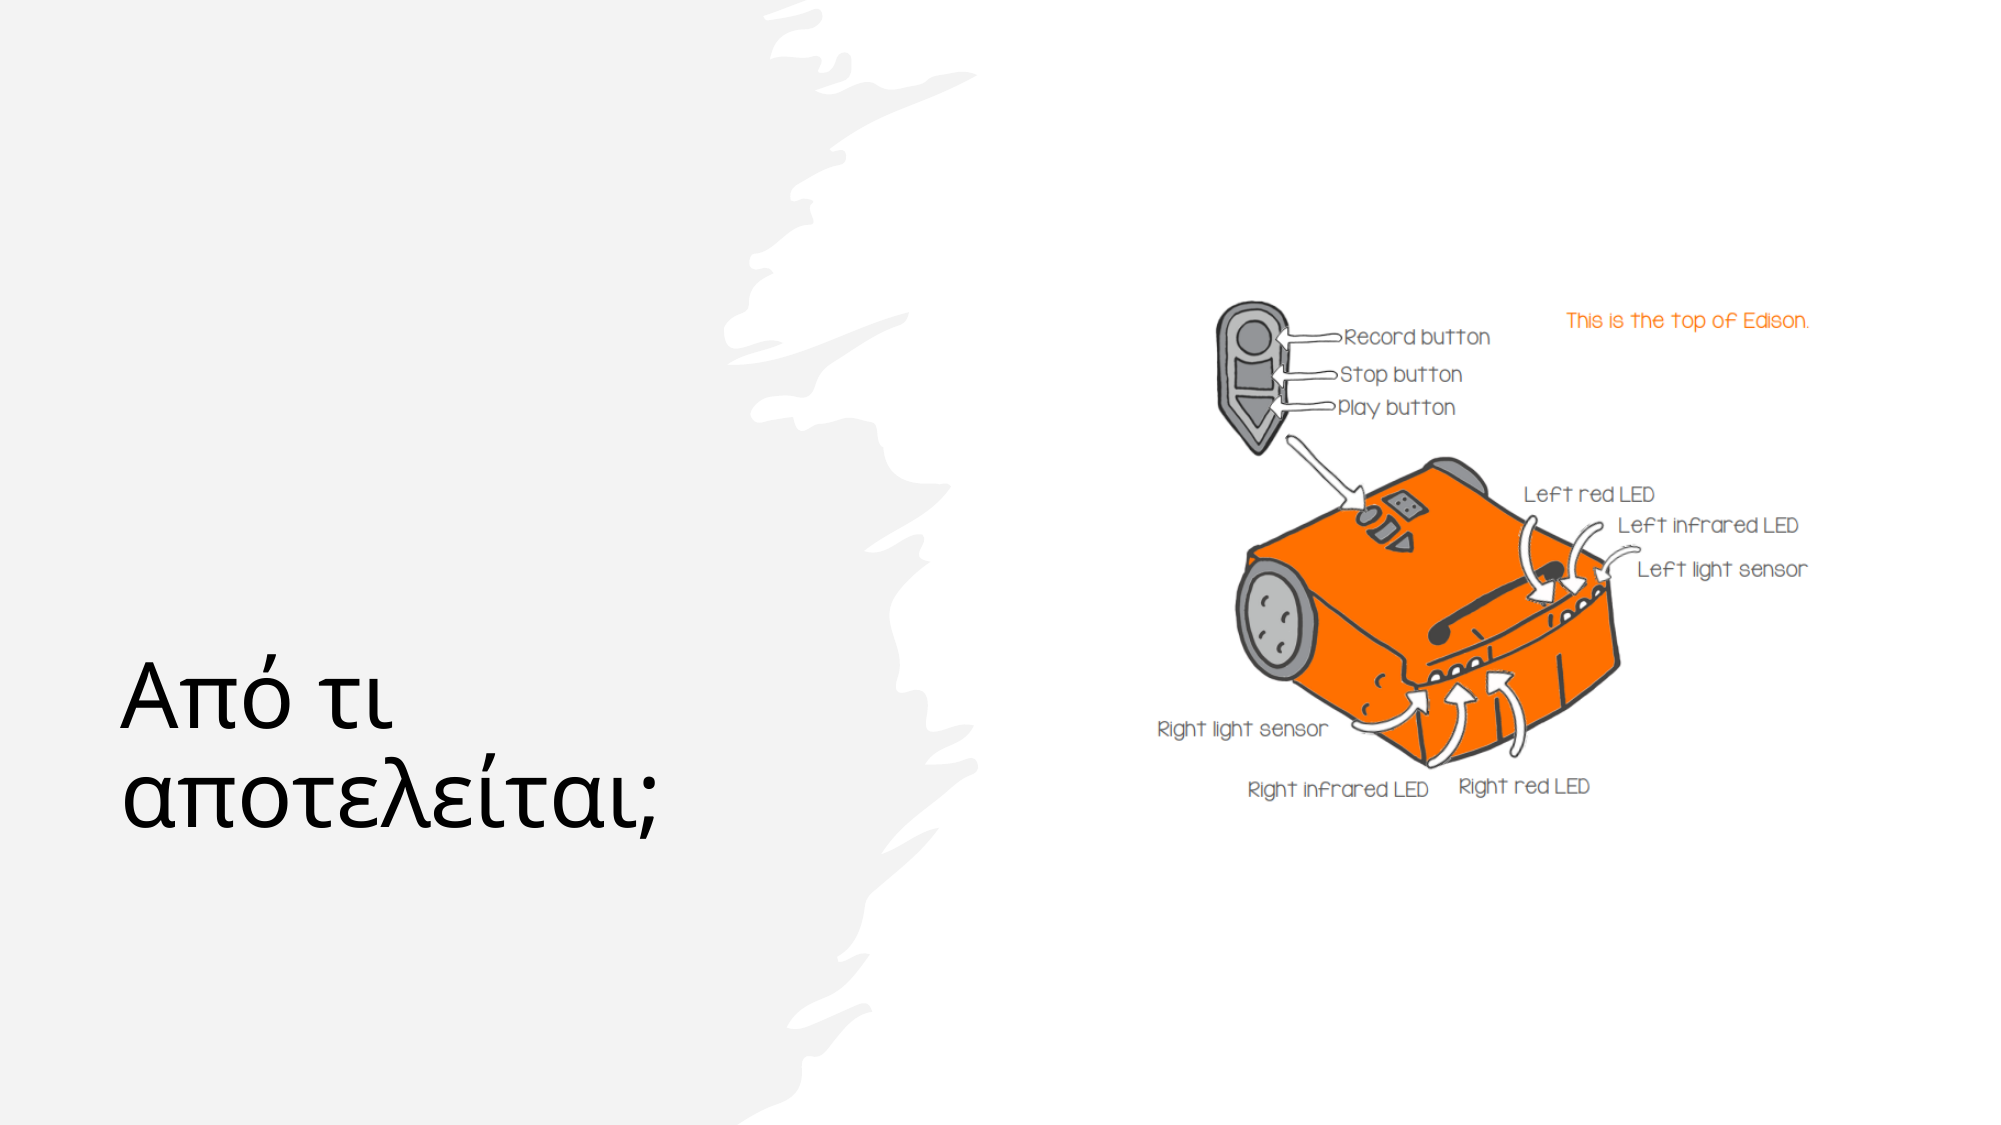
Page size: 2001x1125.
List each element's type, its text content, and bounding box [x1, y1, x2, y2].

text_box [739, 0, 2000, 1125]
text_box [0, 0, 979, 1125]
picture [1083, 284, 1895, 841]
title Από τι αποτελείται; [105, 105, 864, 855]
